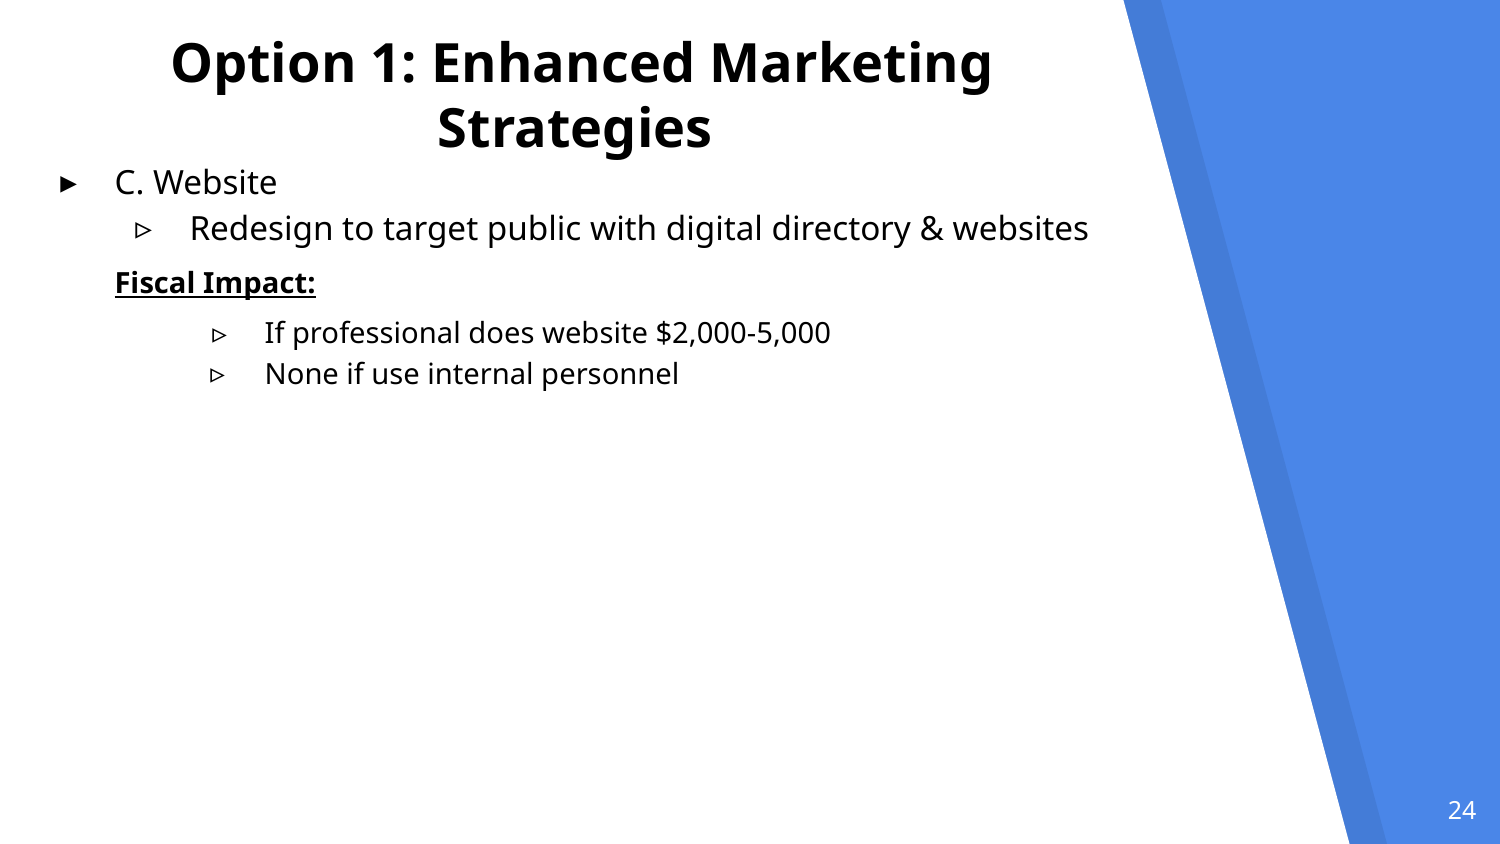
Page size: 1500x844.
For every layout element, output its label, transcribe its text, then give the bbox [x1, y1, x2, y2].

slide_number 24 [1401, 779, 1492, 844]
list C. Website Redesign to target public with digital directory & websites Fiscal Impact: If professional does website $2,000-5,000 None if use internal personnel [24, 140, 1196, 614]
title Option 1: Enhanced Marketing Strategies [48, 25, 1117, 140]
